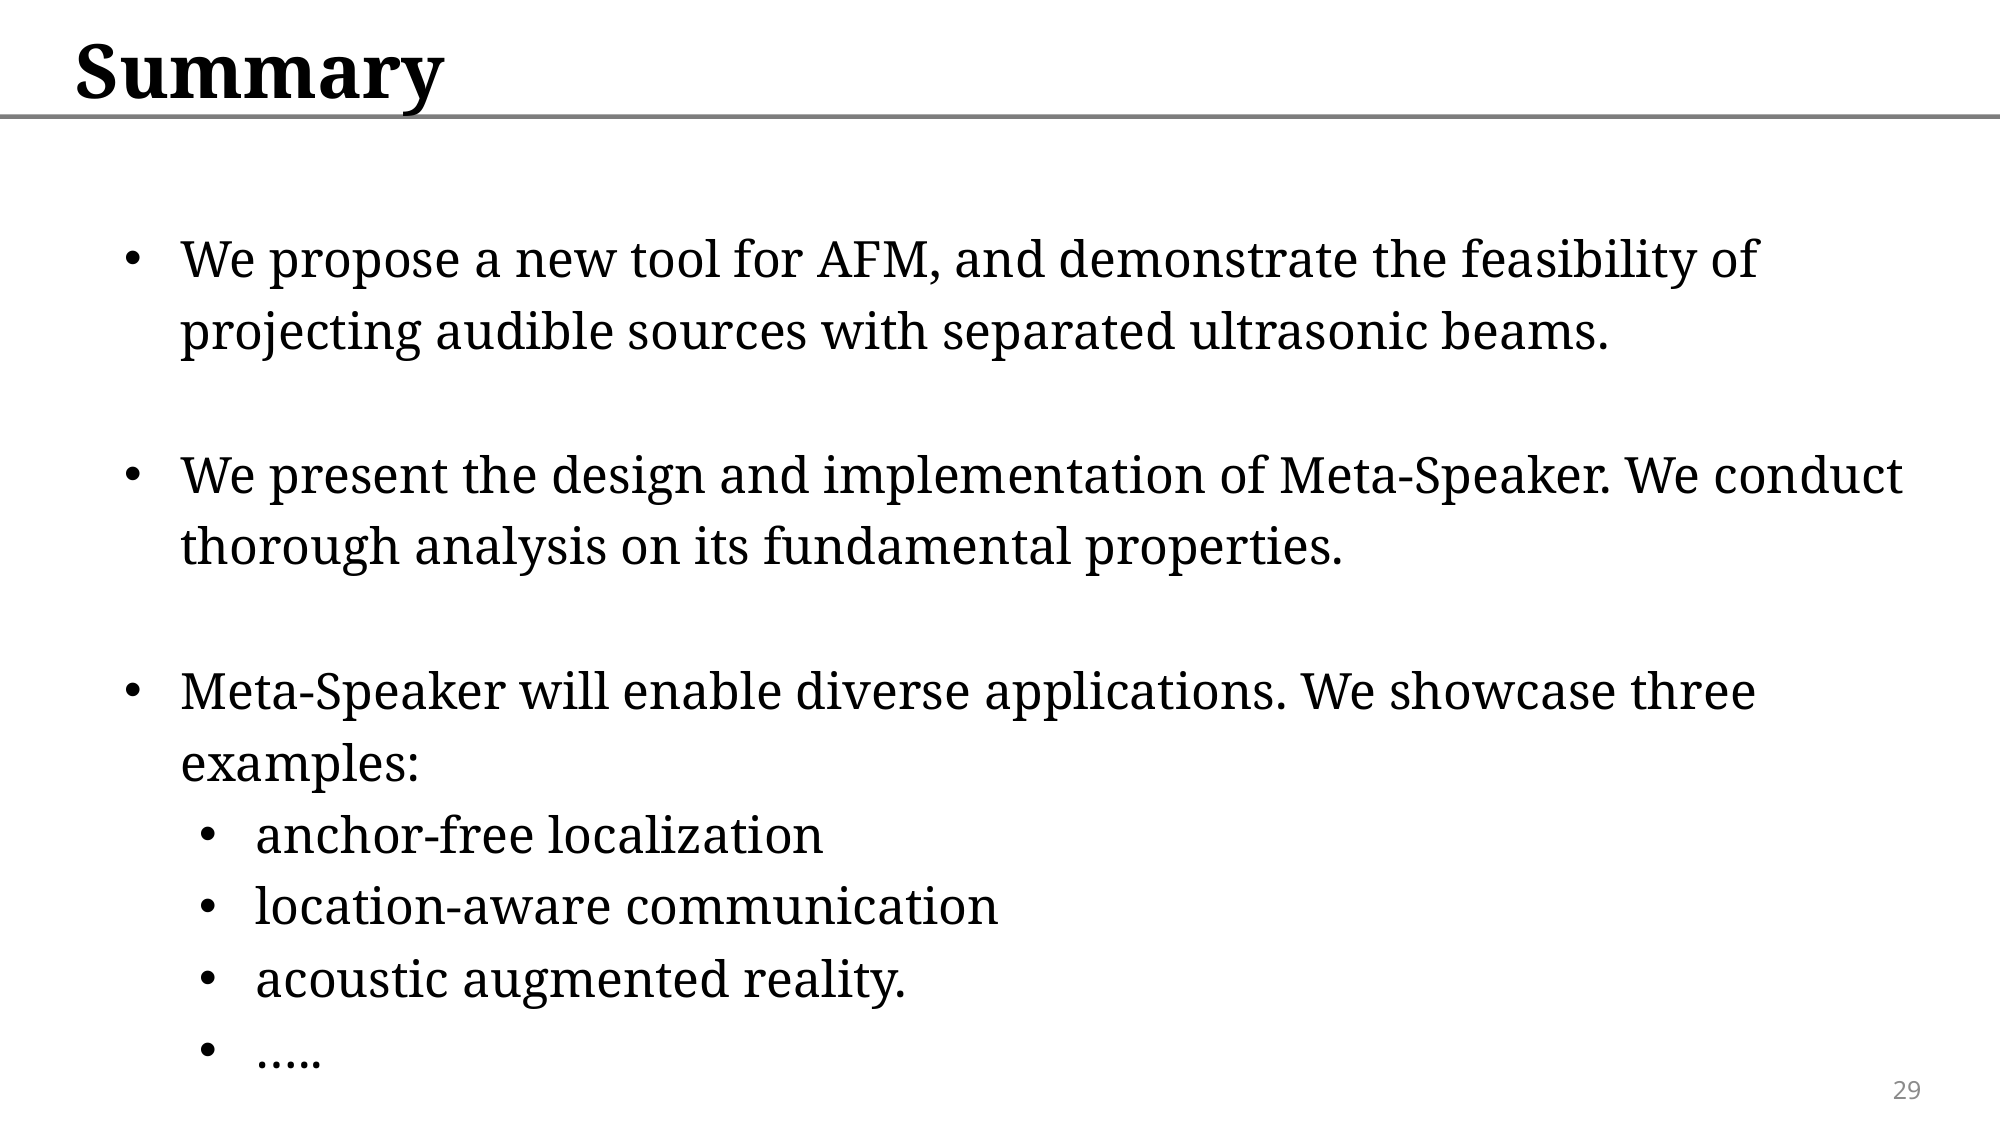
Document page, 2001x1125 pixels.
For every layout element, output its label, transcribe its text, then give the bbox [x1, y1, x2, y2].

text_box We propose a new tool for AFM, and demonstrate the feasibility of projecting audible sources with separated ultrasonic beams. We present the design and implementation of Meta-Speaker. We conduct thorough analysis on its fundamental properties. Meta-Speaker will enable diverse applications. We showcase three examples: anchor-free localization location-aware communication acoustic augmented reality. ….. [109, 147, 1940, 1125]
title Summary [60, 0, 1989, 148]
